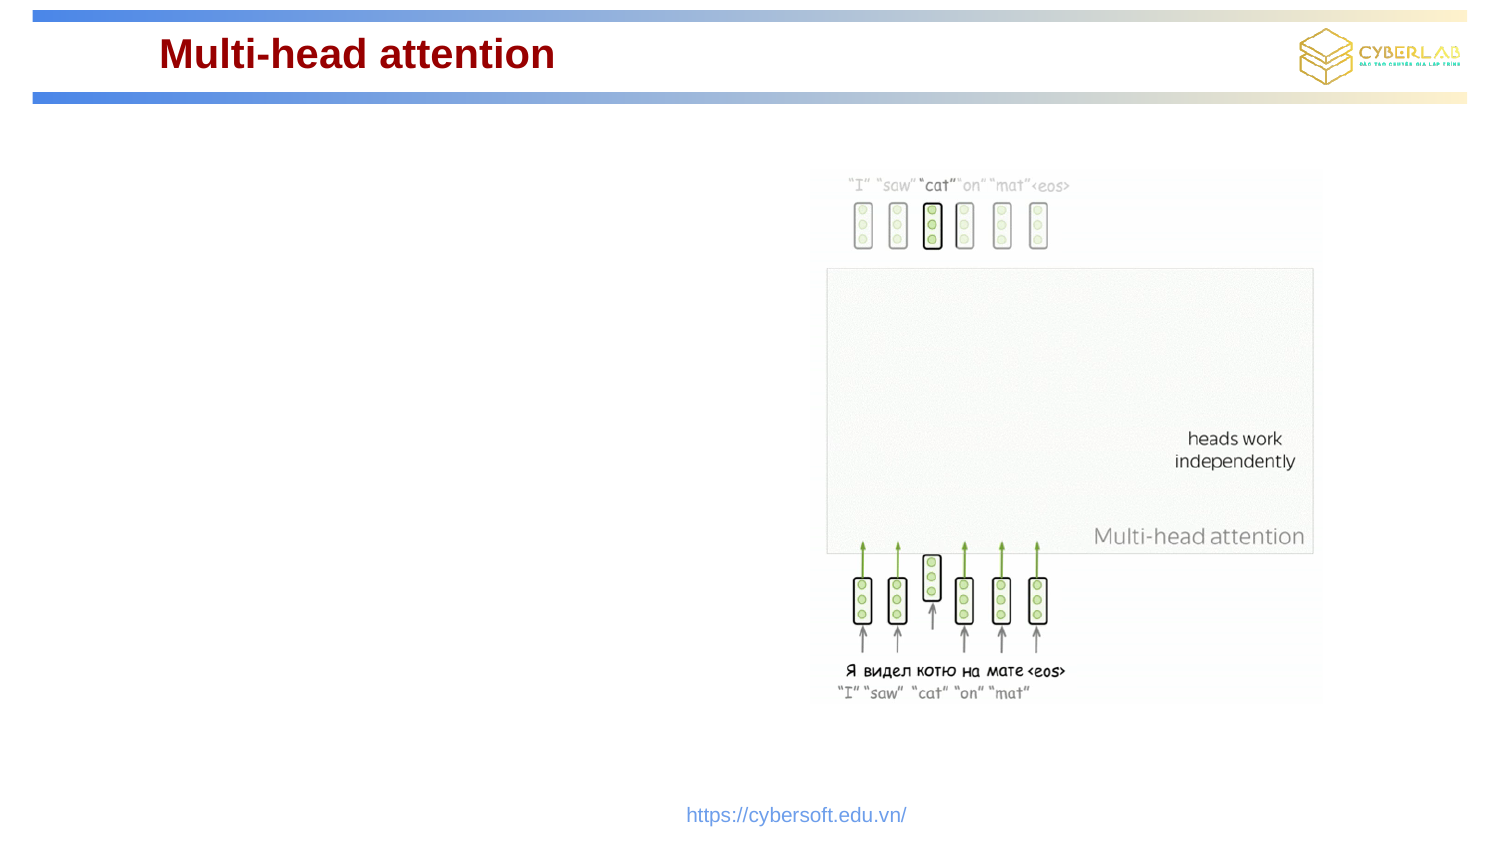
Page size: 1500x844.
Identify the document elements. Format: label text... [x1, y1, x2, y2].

picture [1449, 28, 1468, 85]
title Multi-head attention [144, 12, 1449, 93]
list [809, 168, 1324, 705]
